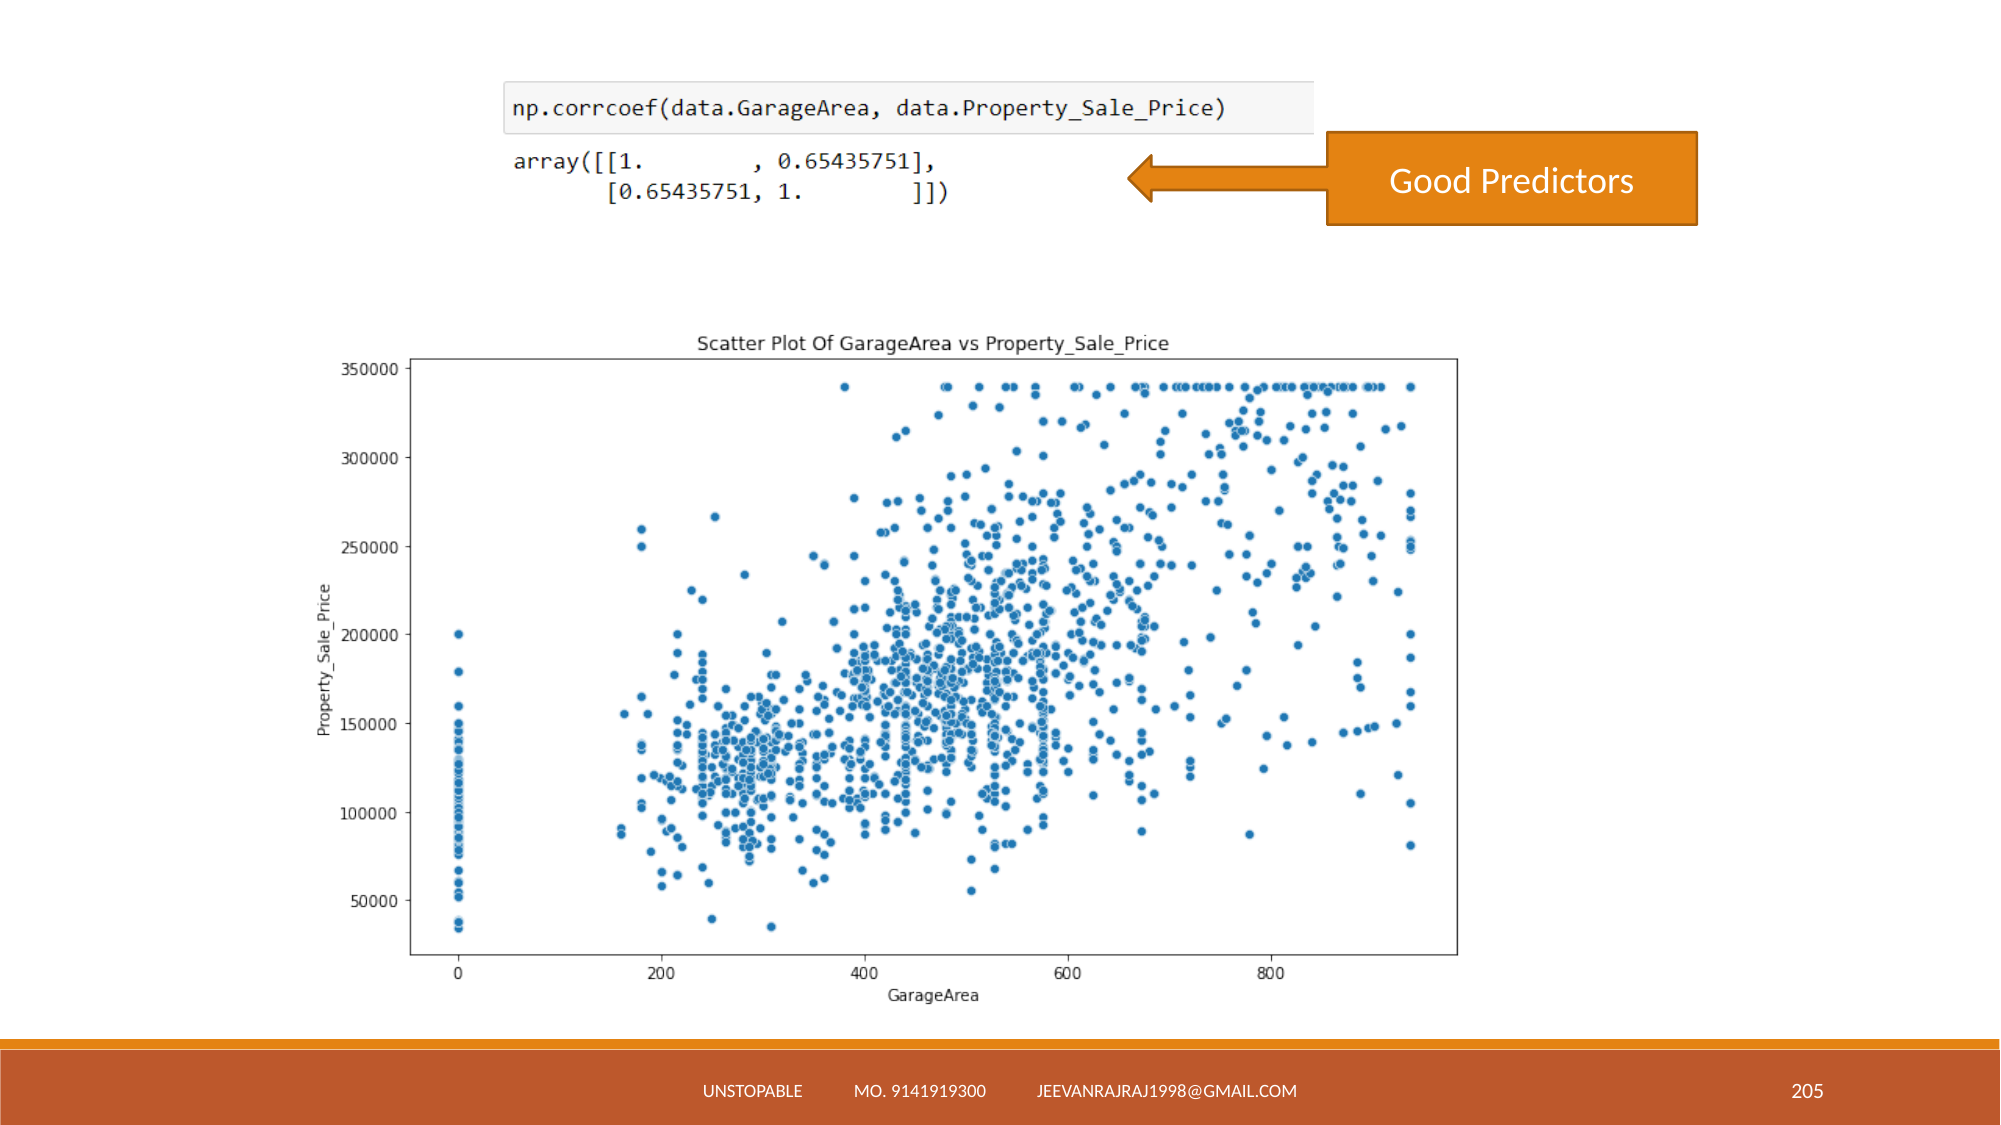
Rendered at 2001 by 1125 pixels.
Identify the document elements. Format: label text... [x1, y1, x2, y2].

slide_number 205 [1624, 1059, 1840, 1120]
picture [495, 75, 1315, 218]
text_box Good Predictors [1324, 130, 1699, 226]
footer unstopable Mo. 9141919300 jeevanrajraj1998@gmail.com [604, 1059, 1396, 1120]
picture [305, 323, 1469, 1015]
